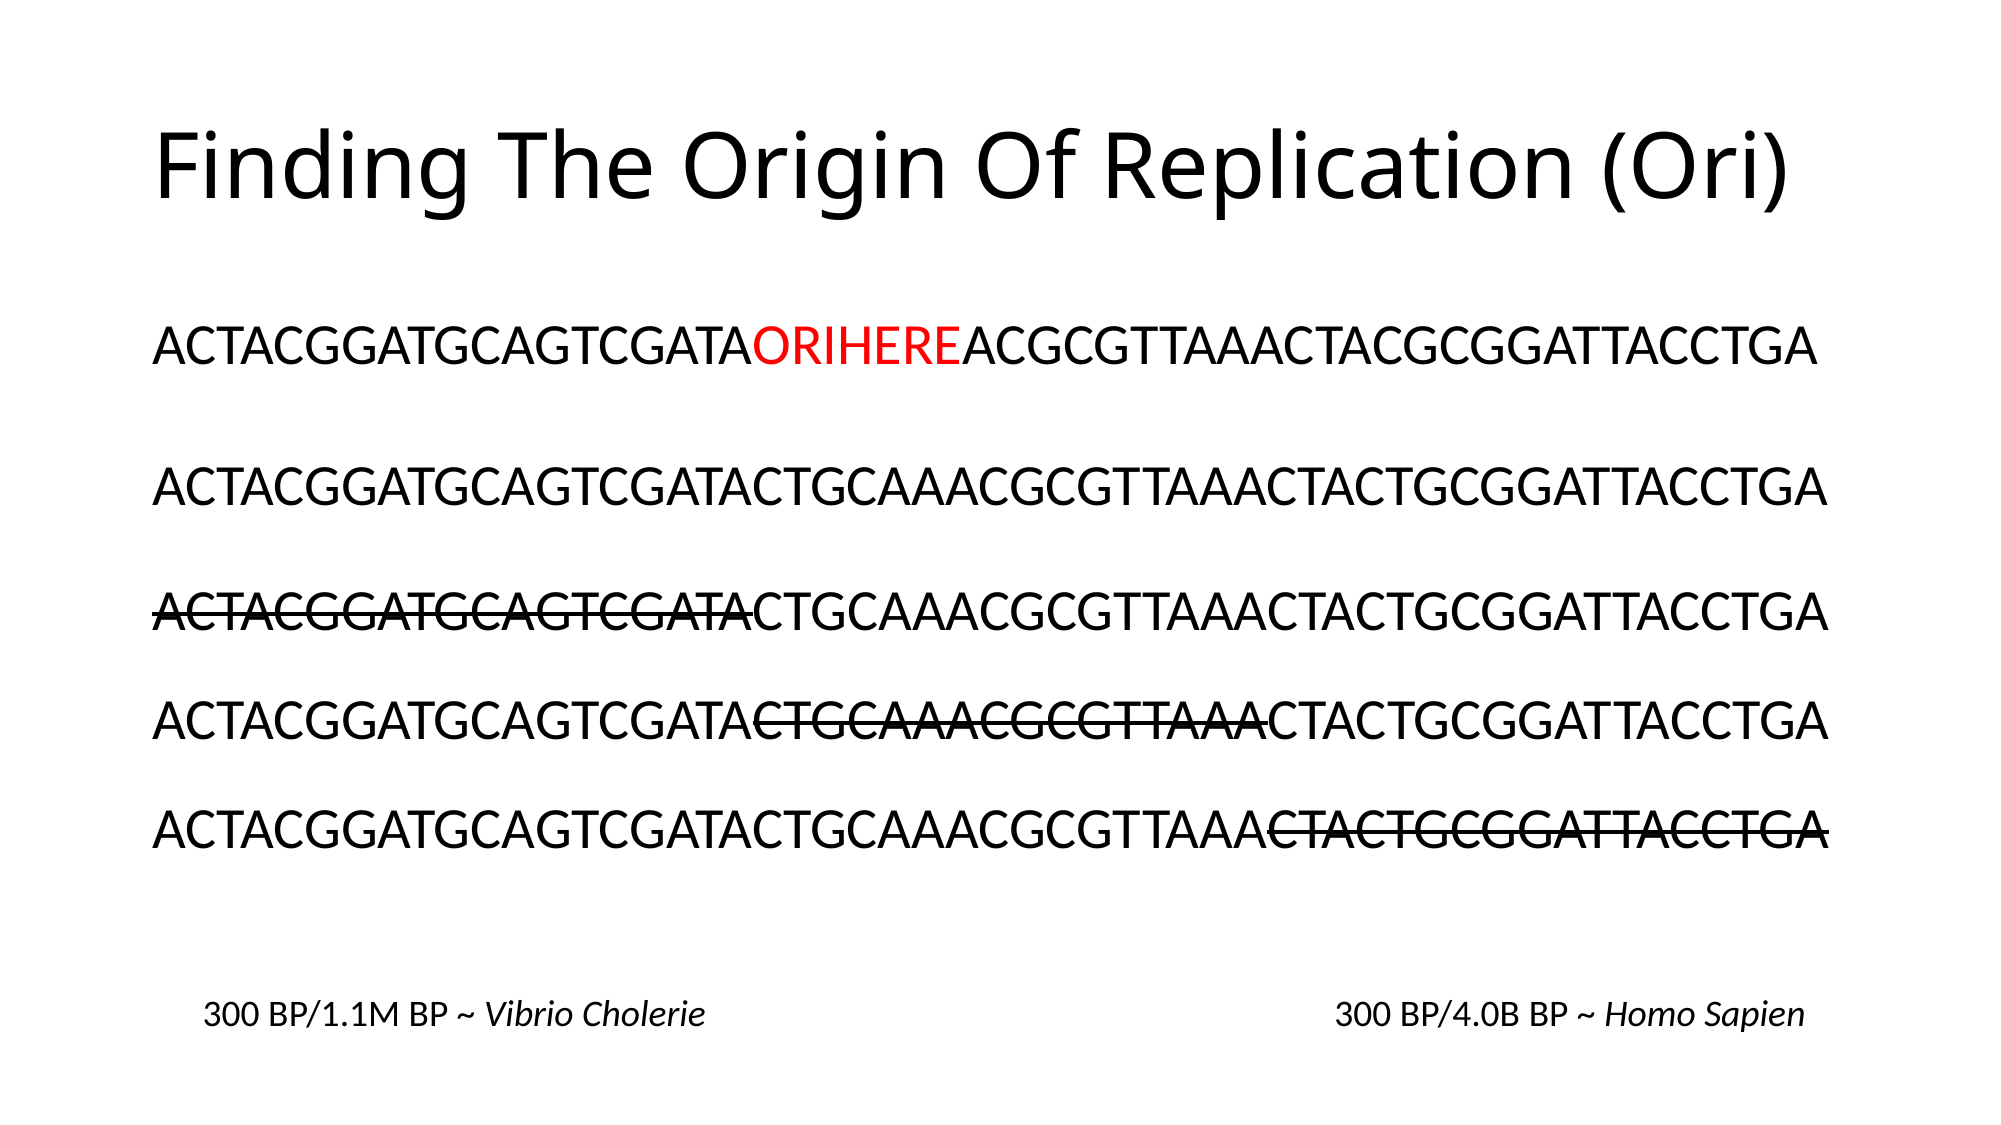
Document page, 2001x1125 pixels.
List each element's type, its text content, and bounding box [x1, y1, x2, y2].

text_box ACTACGGATGCAGTCGATACTGCAAACGCGTTAAACTACTGCGGATTACCTGA [137, 790, 1863, 877]
text_box 300 BP/4.0B BP ~ Homo Sapien [1319, 981, 1882, 1042]
text_box ACTACGGATGCAGTCGATACTGCAAACGCGTTAAACTACTGCGGATTACCTGA [137, 573, 1863, 660]
title Finding The Origin Of Replication (Ori) [137, 59, 1863, 278]
list ACTACGGATGCAGTCGATAORIHEREACGCGTTAAACTACGCGGATTACCTGA [137, 307, 1863, 393]
text_box ACTACGGATGCAGTCGATACTGCAAACGCGTTAAACTACTGCGGATTACCTGA [137, 681, 1863, 768]
text_box ACTACGGATGCAGTCGATACTGCAAACGCGTTAAACTACTGCGGATTACCTGA [137, 448, 1863, 534]
text_box 300 BP/1.1M BP ~ Vibrio Cholerie [187, 981, 750, 1042]
